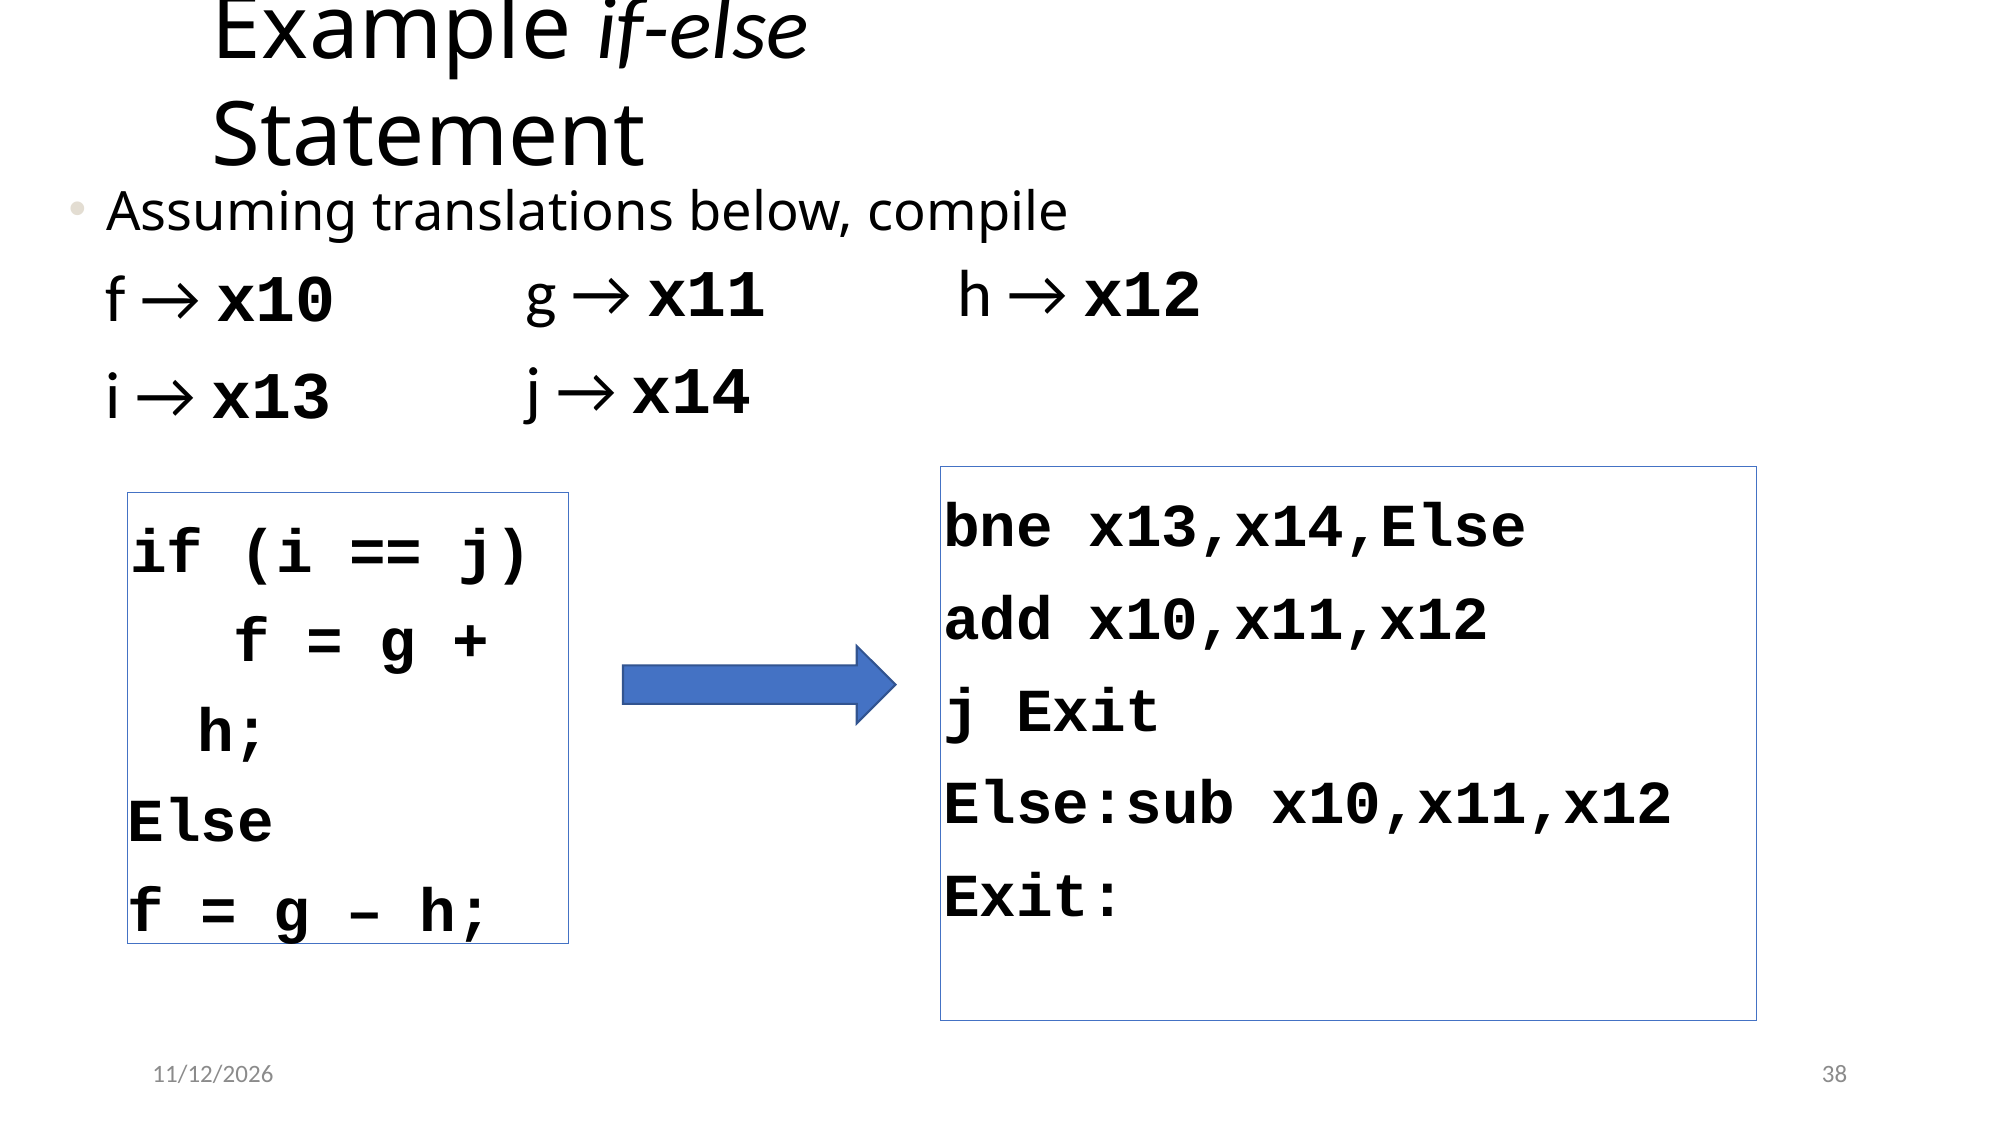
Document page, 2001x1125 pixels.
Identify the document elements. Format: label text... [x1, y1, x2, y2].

slide_number 38 [1412, 1042, 1863, 1103]
text_box if (i == j) f = g + h; Else f = g – h; [127, 492, 569, 944]
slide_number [137, 1042, 588, 1103]
text_box f → x10 i → x13 [102, 235, 340, 432]
text_box bne x13,x14,Else add x10,x11,x12 j Exit Else:sub x10,x11,x12 Exit: [940, 466, 1757, 1021]
title Example if-else Statement [209, 0, 1156, 183]
text_box g → x11 h → x12 j → x14 [522, 230, 1204, 427]
text_box Assuming translations below, compile [68, 166, 1156, 241]
text_box [621, 643, 897, 726]
